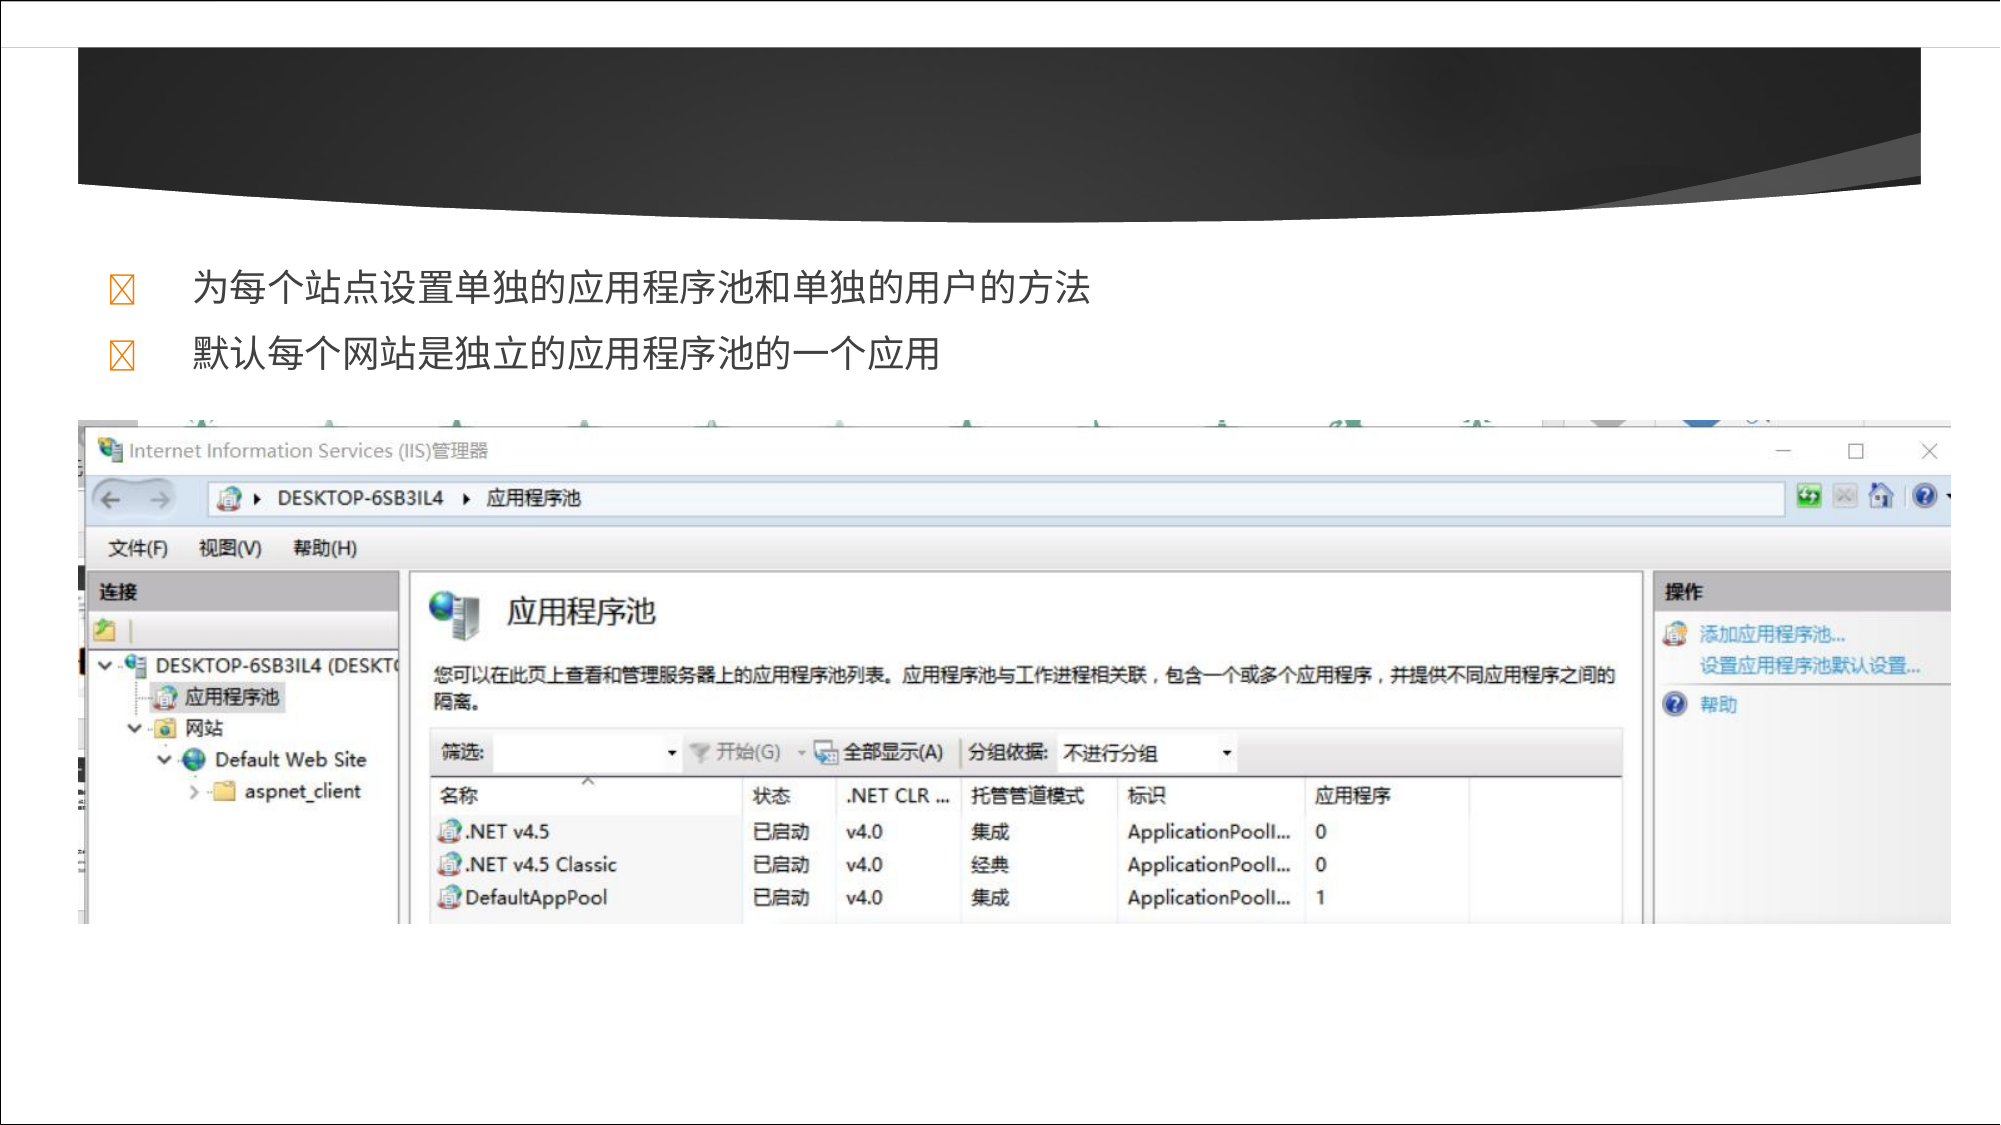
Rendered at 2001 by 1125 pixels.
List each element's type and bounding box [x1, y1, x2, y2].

text_box [0, 0, 2000, 1125]
